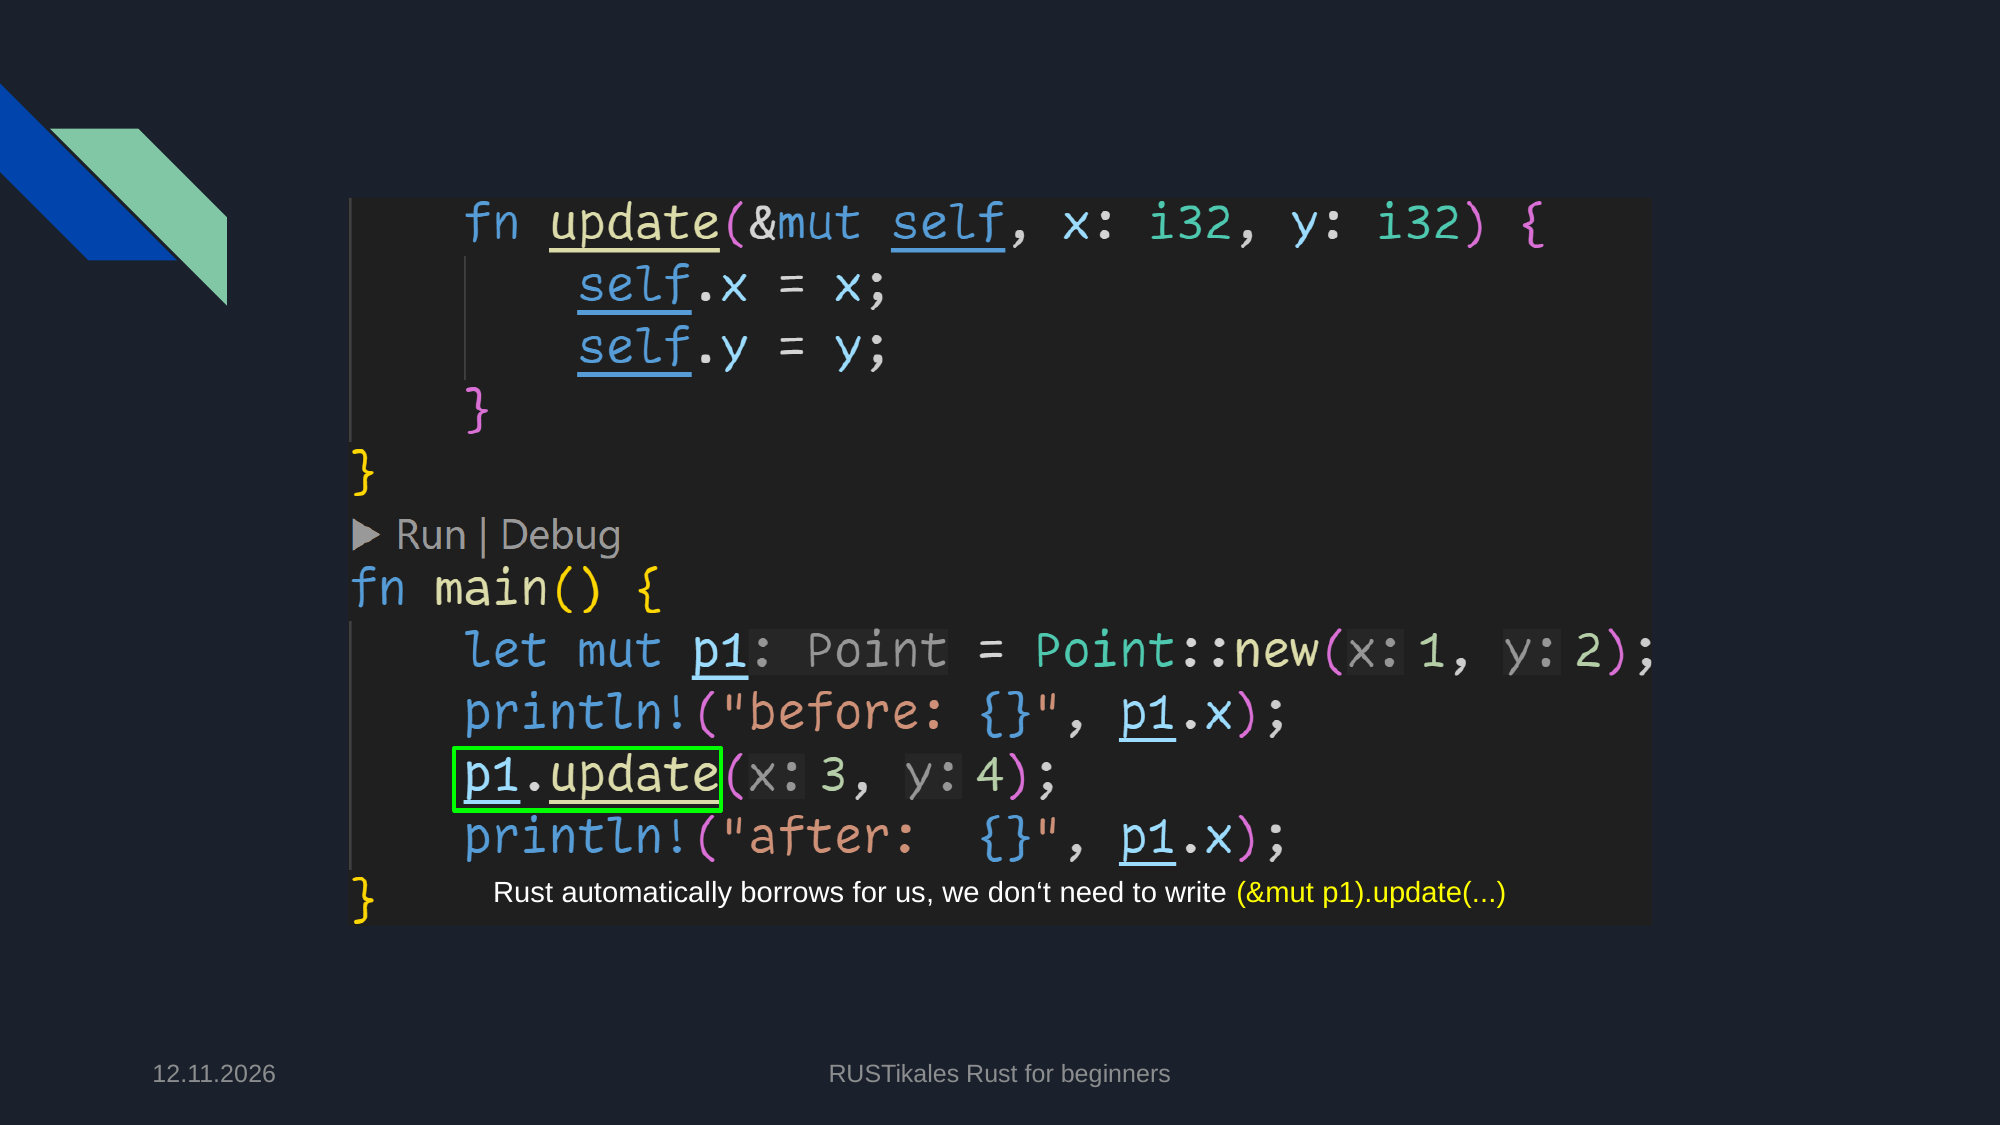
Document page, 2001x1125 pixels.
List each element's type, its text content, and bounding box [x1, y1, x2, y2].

footer RUSTikales Rust for beginners [662, 1042, 1338, 1103]
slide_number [137, 1042, 588, 1103]
picture [348, 198, 1652, 927]
